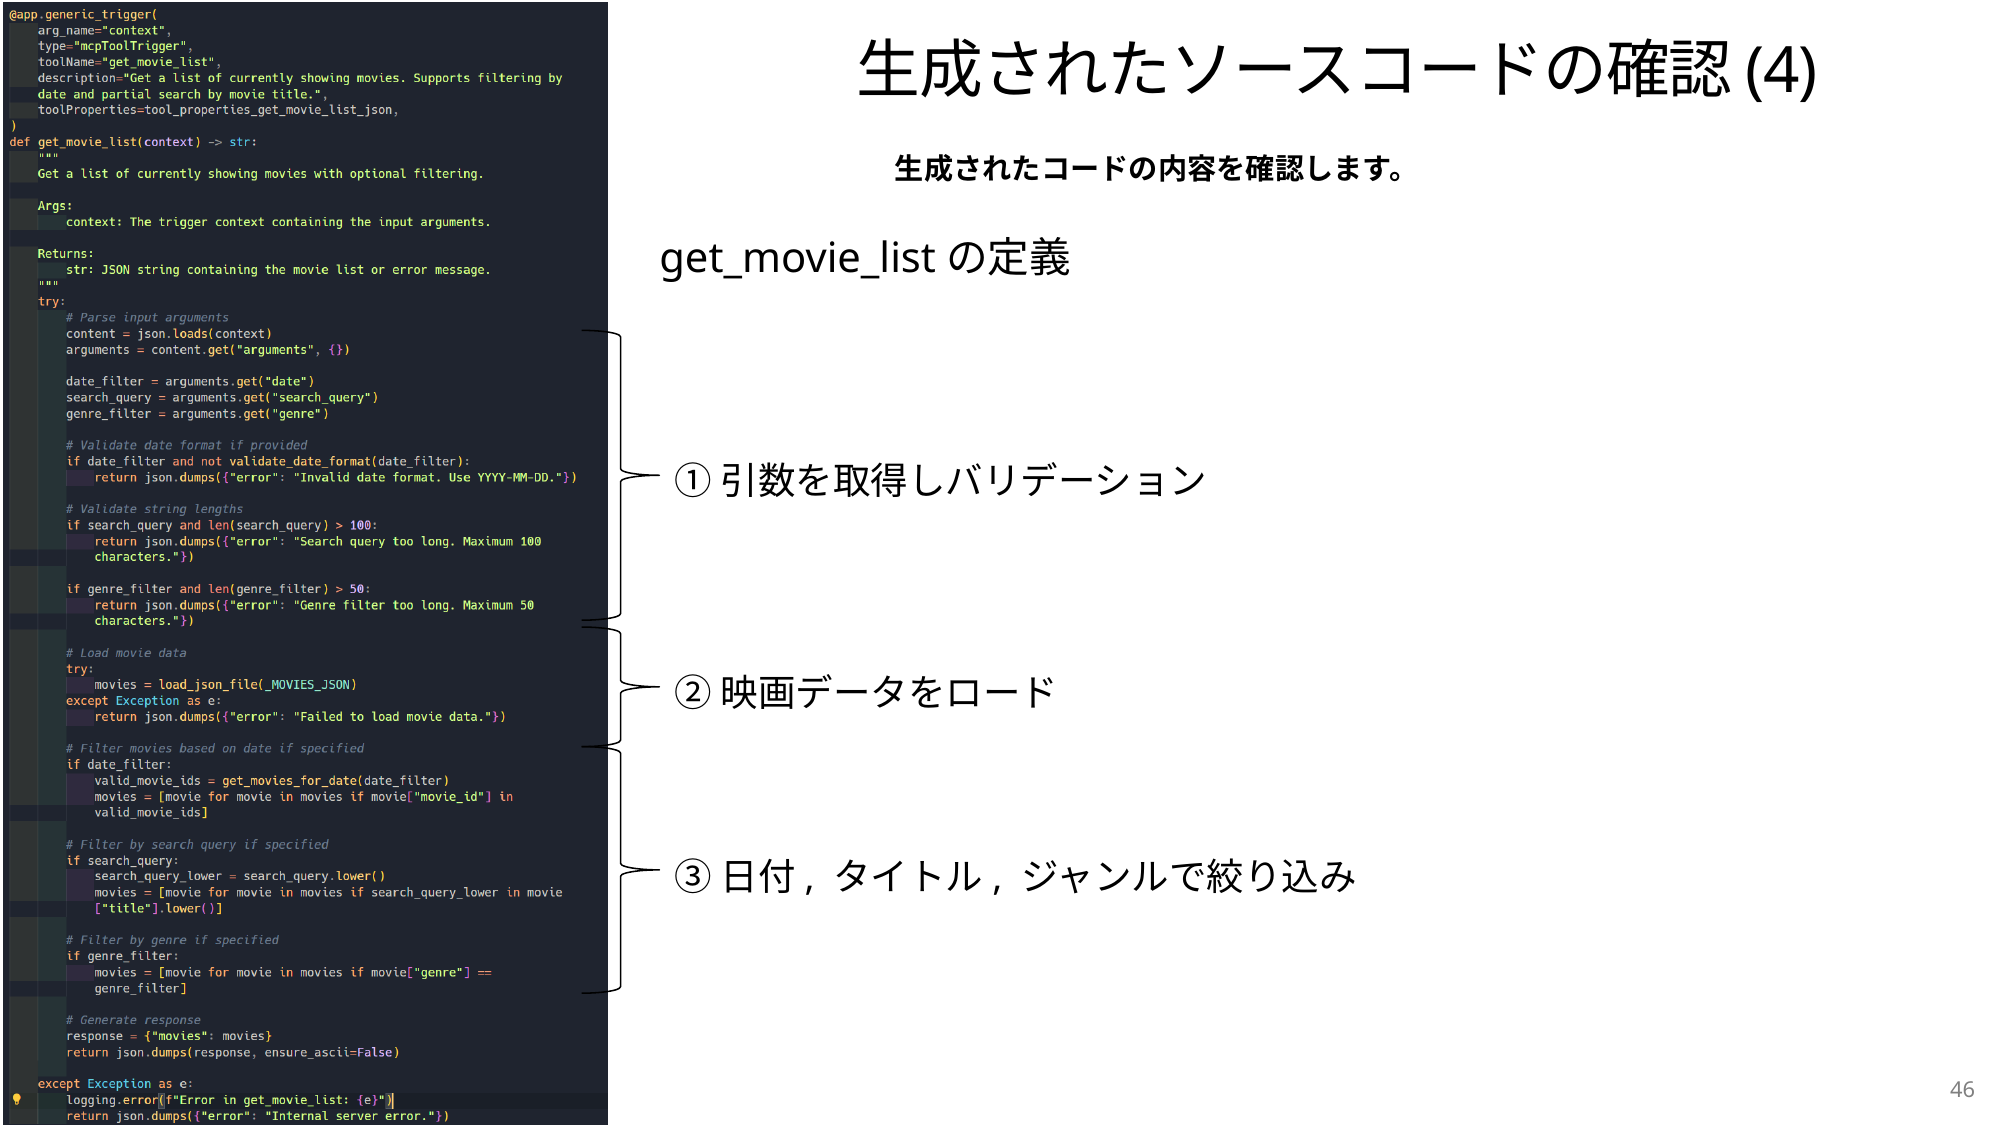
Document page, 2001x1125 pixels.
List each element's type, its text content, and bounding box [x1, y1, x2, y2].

text_box ①引数を取得しバリデーション [659, 449, 1951, 510]
slide_number 46 [1539, 1067, 1990, 1125]
text_box ②映画データをロード [659, 661, 1951, 721]
text_box get_movie_listの定義 [659, 231, 1341, 282]
text_box [608, 747, 659, 993]
text_box [608, 331, 659, 620]
list 生成されたコードの内容を確認します。 [871, 116, 2000, 220]
text_box ③日付, タイトル, ジャンルで絞り込み [659, 846, 1951, 906]
title 生成されたソースコードの確認(4) [856, 28, 2000, 106]
text_box [608, 627, 659, 746]
picture [2, 2, 608, 1125]
